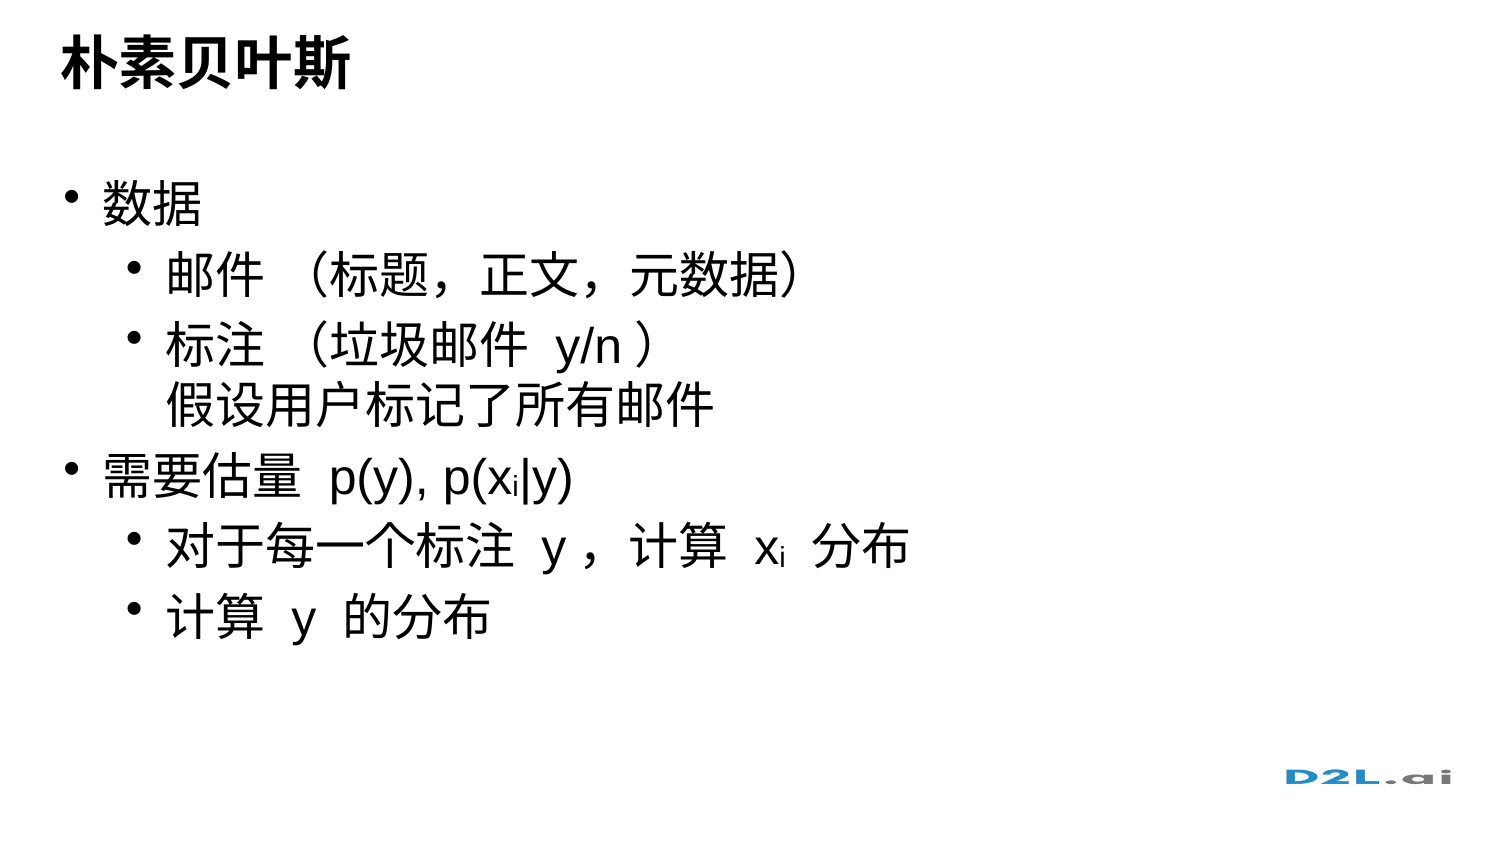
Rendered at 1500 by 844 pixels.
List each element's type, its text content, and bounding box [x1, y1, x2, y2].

picture [1284, 745, 1454, 806]
title 朴素贝叶斯 [52, 18, 1400, 109]
list 数据 邮件 （标题，正文，元数据） 标注 （垃圾邮件 y/n） 假设用户标记了所有邮件 需要估量 p(y), p(xi|y) 对于每一个标注 y，计算 xi 分布 计算 y 的分布 [55, 165, 1403, 750]
